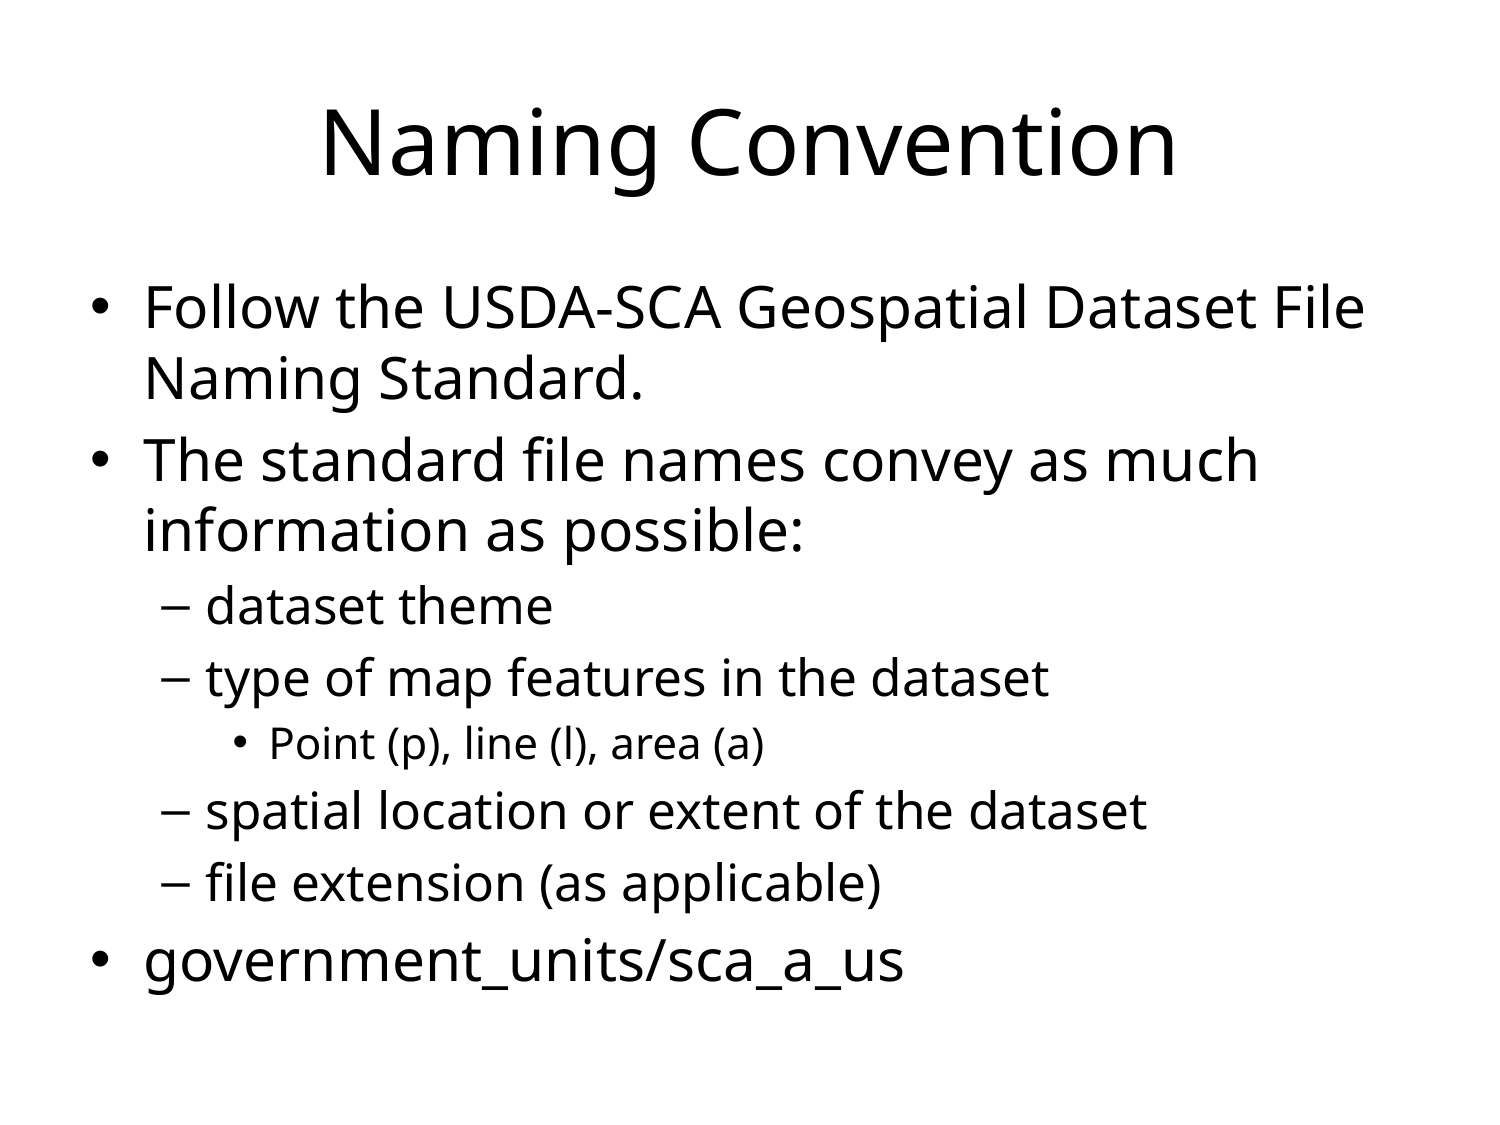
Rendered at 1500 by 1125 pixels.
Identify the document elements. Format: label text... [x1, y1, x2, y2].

list Follow the USDA-SCA Geospatial Dataset File Naming Standard. The standard file names convey as much information as possible: dataset theme type of map features in the dataset Point (p), line (l), area (a) spatial location or extent of the dataset file extension (as applicable) government_units/sca_a_us [75, 262, 1425, 1005]
title Naming Convention [75, 45, 1425, 233]
